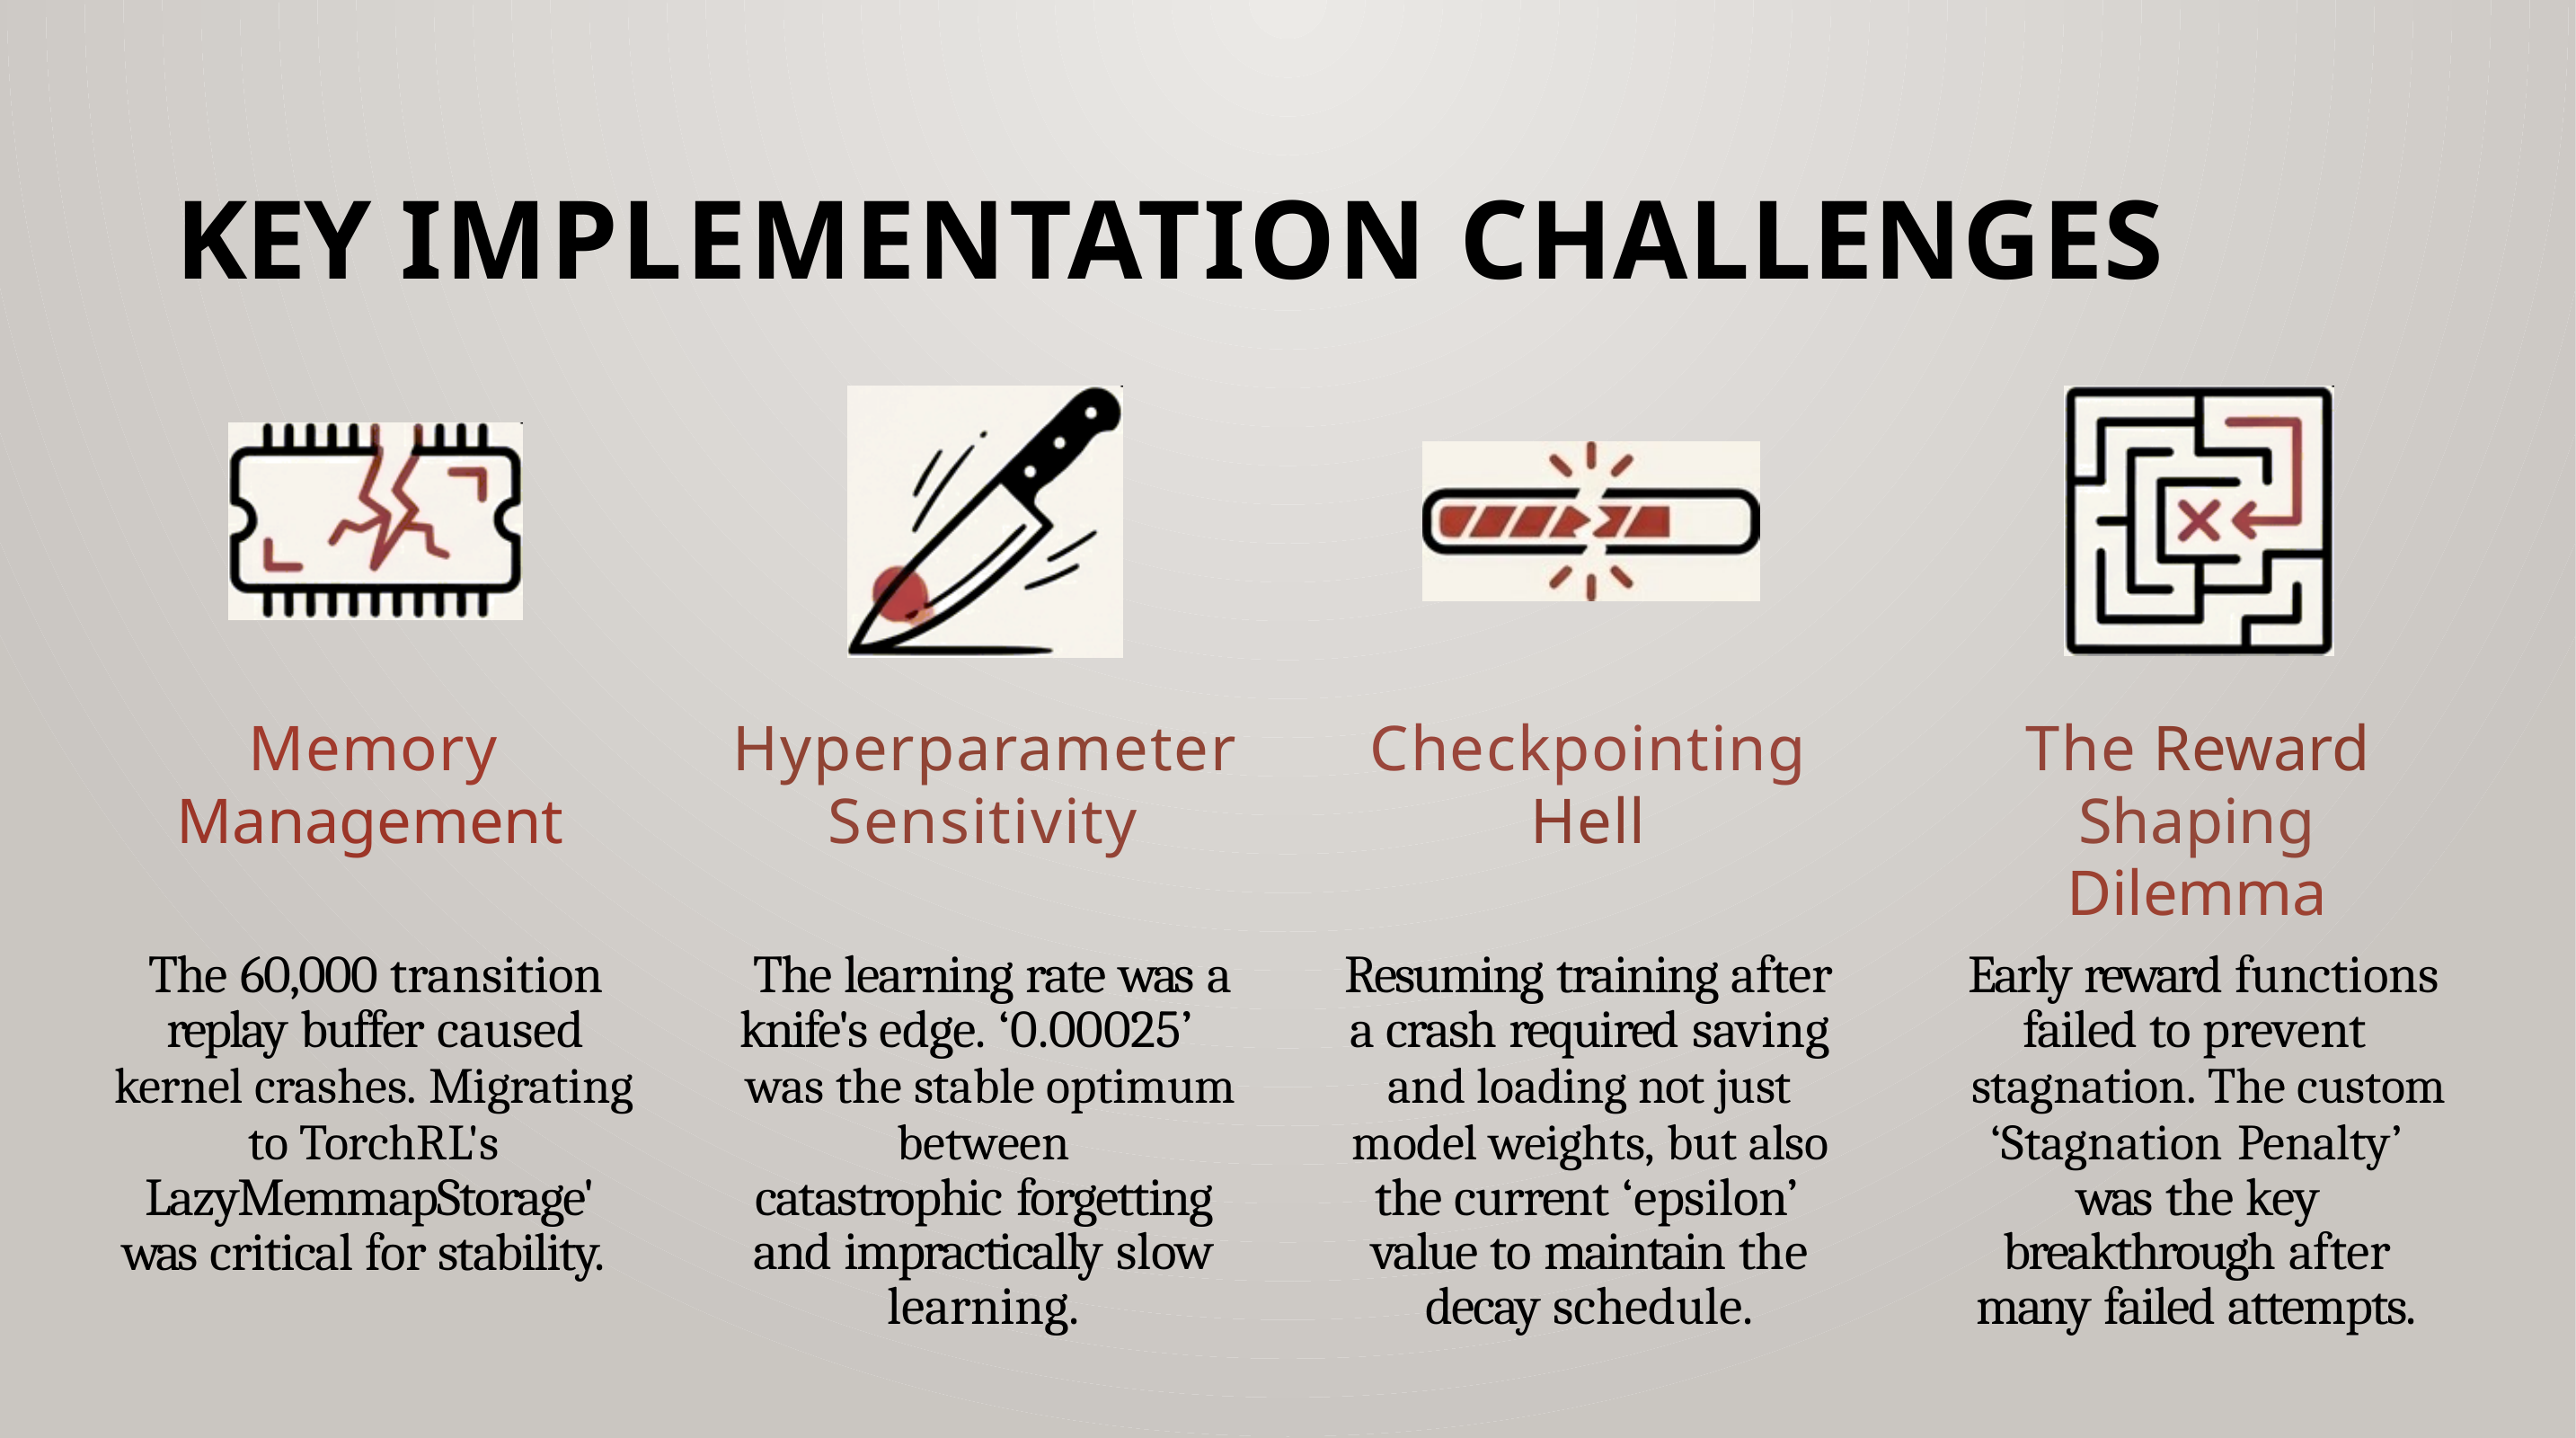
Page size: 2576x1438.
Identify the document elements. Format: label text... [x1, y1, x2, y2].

table_header Memory Management [102, 722, 686, 934]
table_cell to TorchRL's [102, 1117, 686, 1175]
table_cell catastrophic forgetting and impractically slow learning. [686, 1175, 1287, 1339]
table_cell The 60,000 transition [102, 934, 686, 1007]
table_cell was the stable optimum [686, 1063, 1287, 1117]
table_cell Early reward functions [1894, 934, 2451, 1007]
table_cell the current ‘epsilon’ value to maintain the decay schedule. [1287, 1175, 1894, 1339]
picture [227, 422, 523, 620]
table_cell model weights, but also [1287, 1117, 1894, 1175]
table_cell knife's edge. ‘0.00025’ [686, 1007, 1287, 1063]
picture [2064, 385, 2335, 656]
table_cell between [686, 1117, 1287, 1175]
table_cell kernel crashes. Migrating [102, 1063, 686, 1117]
table_cell Resuming training after [1287, 934, 1894, 1007]
picture [1422, 441, 1760, 602]
table_cell ‘Stagnation Penalty’ [1894, 1117, 2451, 1175]
table_cell The learning rate was a [686, 934, 1287, 1007]
table_cell was the key breakthrough after many failed attempts. [1894, 1175, 2451, 1339]
table_header The Reward Shaping Dilemma [1894, 722, 2451, 934]
table_cell and loading not just [1287, 1063, 1894, 1117]
picture [847, 385, 1124, 658]
table_cell LazyMemmapStorage' was critical for stability. [102, 1175, 686, 1339]
table_header Hyperparameter Sensitivity [686, 722, 1287, 934]
table_cell replay buffer caused [102, 1007, 686, 1063]
table_cell stagnation. The custom [1894, 1063, 2451, 1117]
table_cell failed to prevent [1894, 1007, 2451, 1063]
table_header Checkpointing Hell [1287, 722, 1894, 934]
title Key Implementation Challenges [173, 102, 2403, 411]
table_cell a crash required saving [1287, 1007, 1894, 1063]
